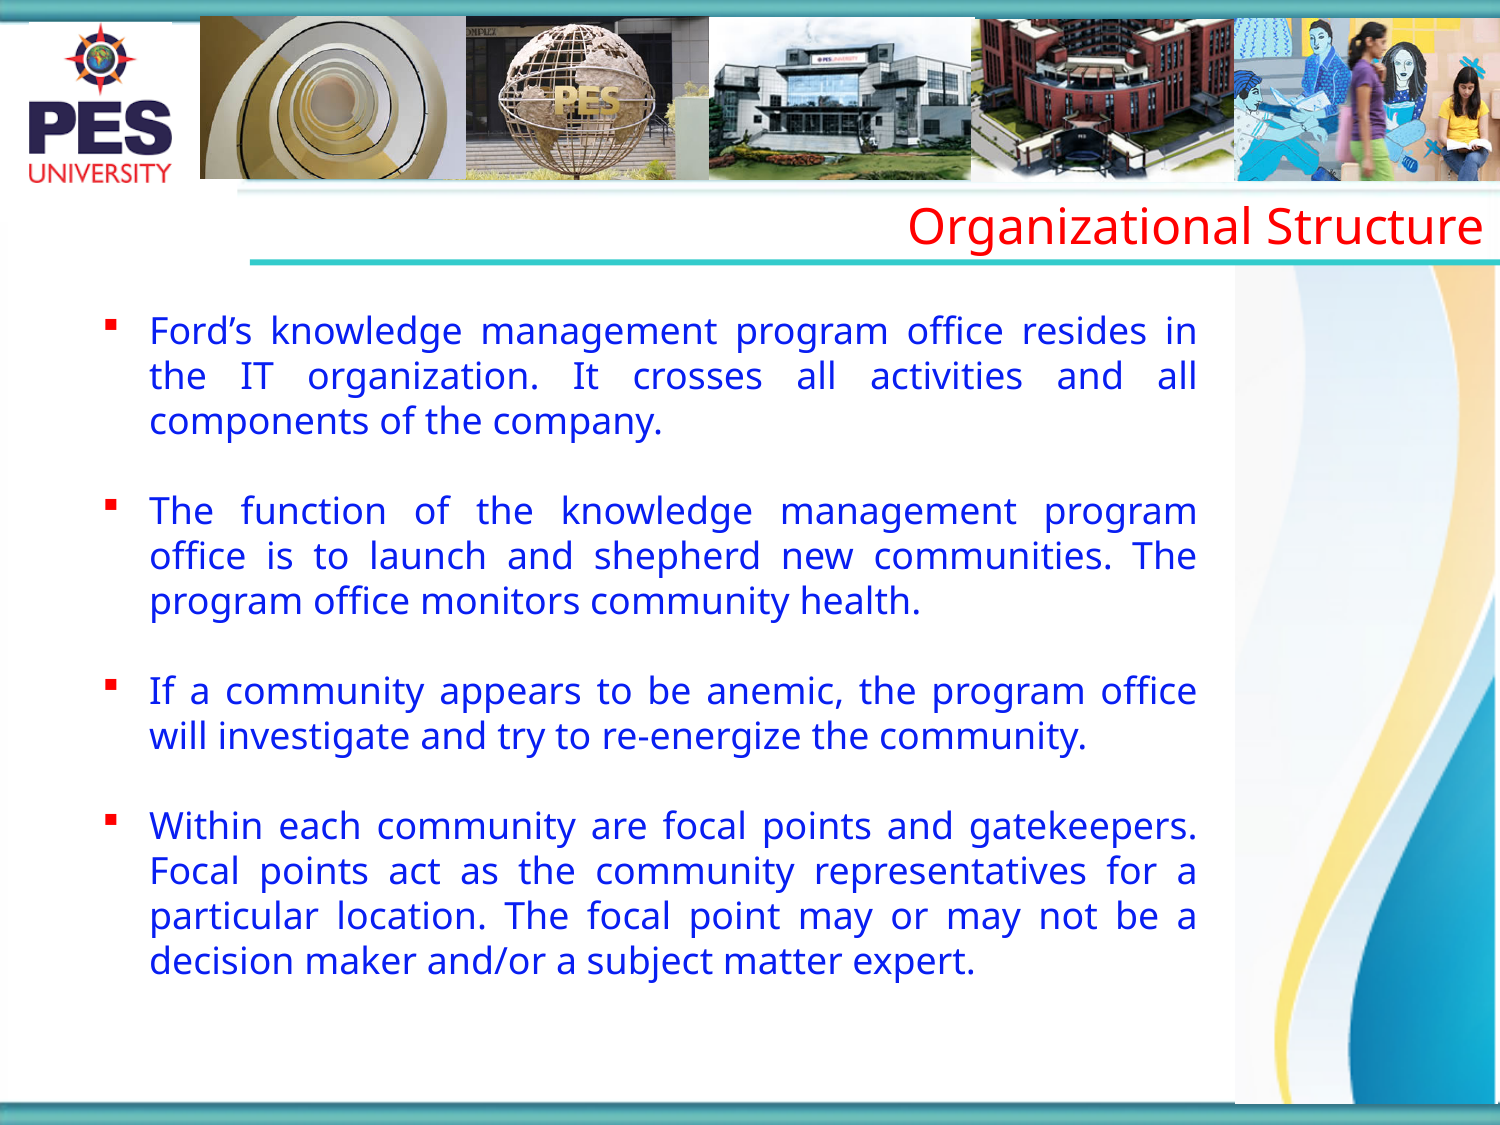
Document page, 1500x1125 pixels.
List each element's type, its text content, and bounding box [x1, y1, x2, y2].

text_box Ford’s knowledge management program office resides in the IT organization. It crosses all activities and all components of the company. The function of the knowledge management program office is to launch and shepherd new communities. The program office monitors community health. If a community appears to be anemic, the program office will investigate and try to re-energize the community. Within each community are focal points and gatekeepers. Focal points act as the community representatives for a particular location. The focal point may or may not be a decision maker and/or a subject matter expert. [87, 299, 1214, 1075]
picture [0, 0, 1500, 187]
picture [0, 222, 1500, 1125]
text_box Organizational Structure [225, 187, 1500, 264]
